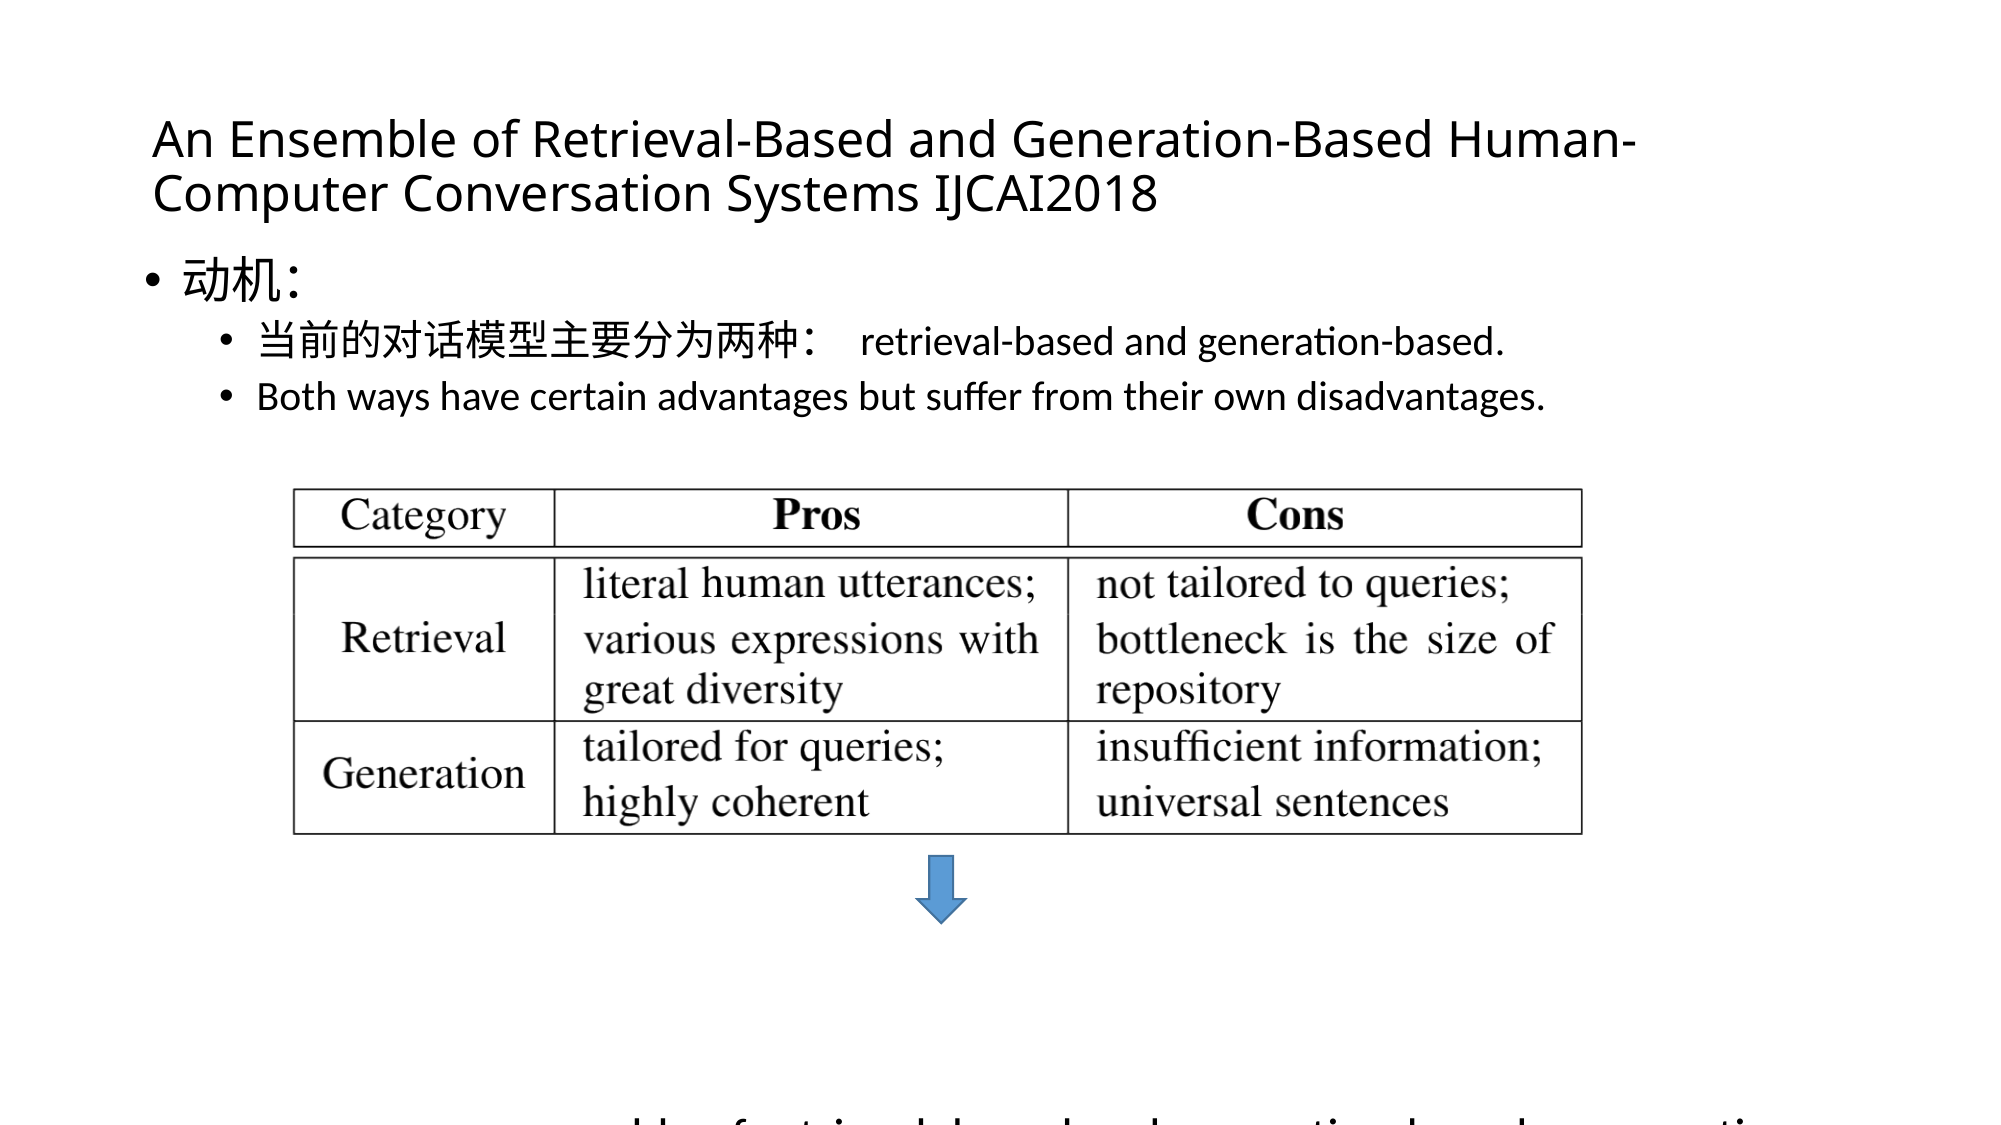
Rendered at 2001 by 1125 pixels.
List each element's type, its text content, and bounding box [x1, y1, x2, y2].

text_box [914, 861, 968, 925]
title An Ensemble of Retrieval-Based and Generation-Based Human-Computer Conversation Systems IJCAI2018 [137, 59, 1863, 247]
list 动机： 当前的对话模型主要分为两种： retrieval-based and generation-based. Both ways have certain advantages but suffer from their own disadvantages. propose an ensemble of retrieval_based and generation-based conversation systems. [129, 247, 1871, 1066]
picture [234, 452, 1611, 861]
